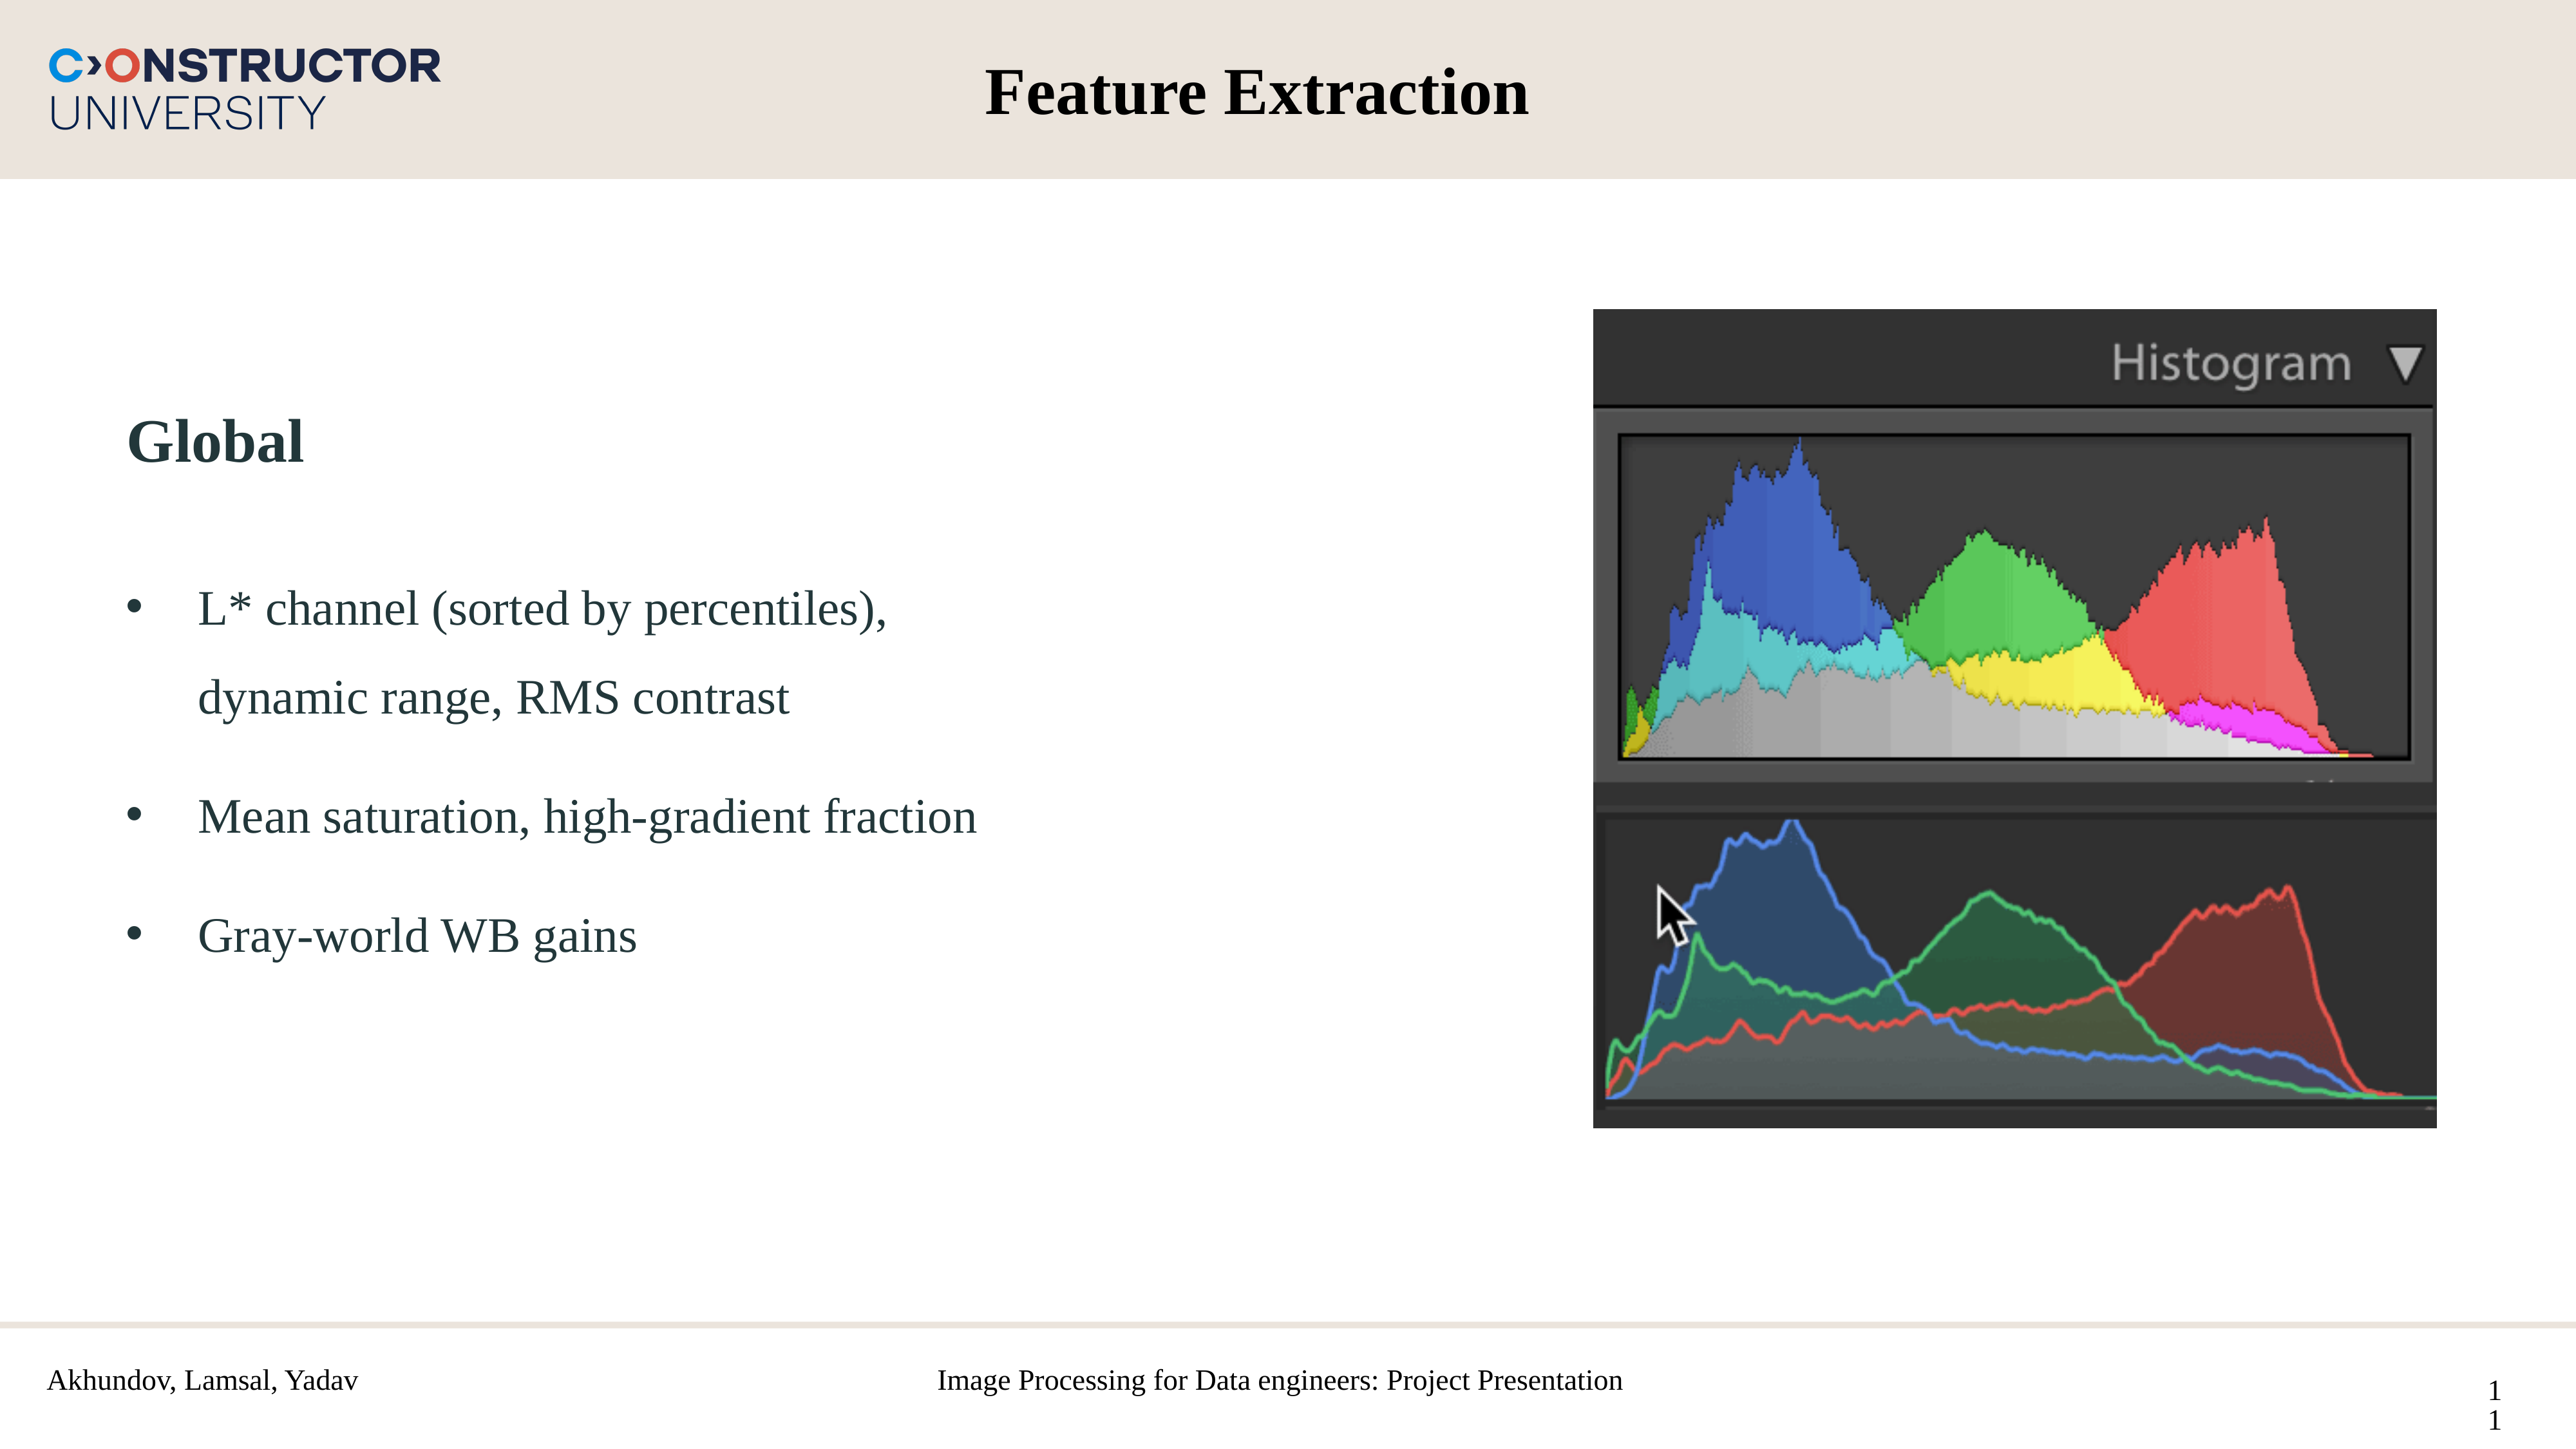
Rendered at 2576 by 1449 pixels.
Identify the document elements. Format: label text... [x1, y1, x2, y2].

text_box [0, 0, 2576, 179]
text_box [0, 1321, 2576, 1329]
picture [1593, 309, 2438, 1128]
text_box Akhundov, Lamsal, Yadav [41, 1385, 365, 1393]
text_box Feature Extraction [980, 42, 1553, 133]
slide_number 11 [2481, 1367, 2510, 1412]
text_box Image Processing for Data engineers: Project Presentation [932, 1385, 1644, 1393]
picture [19, 5, 471, 173]
text_box Global L* channel (sorted by percentiles), dynamic range, RMS contrast Mean saturation, high-gradient fraction Gray-world WB gains [120, 395, 1320, 1039]
